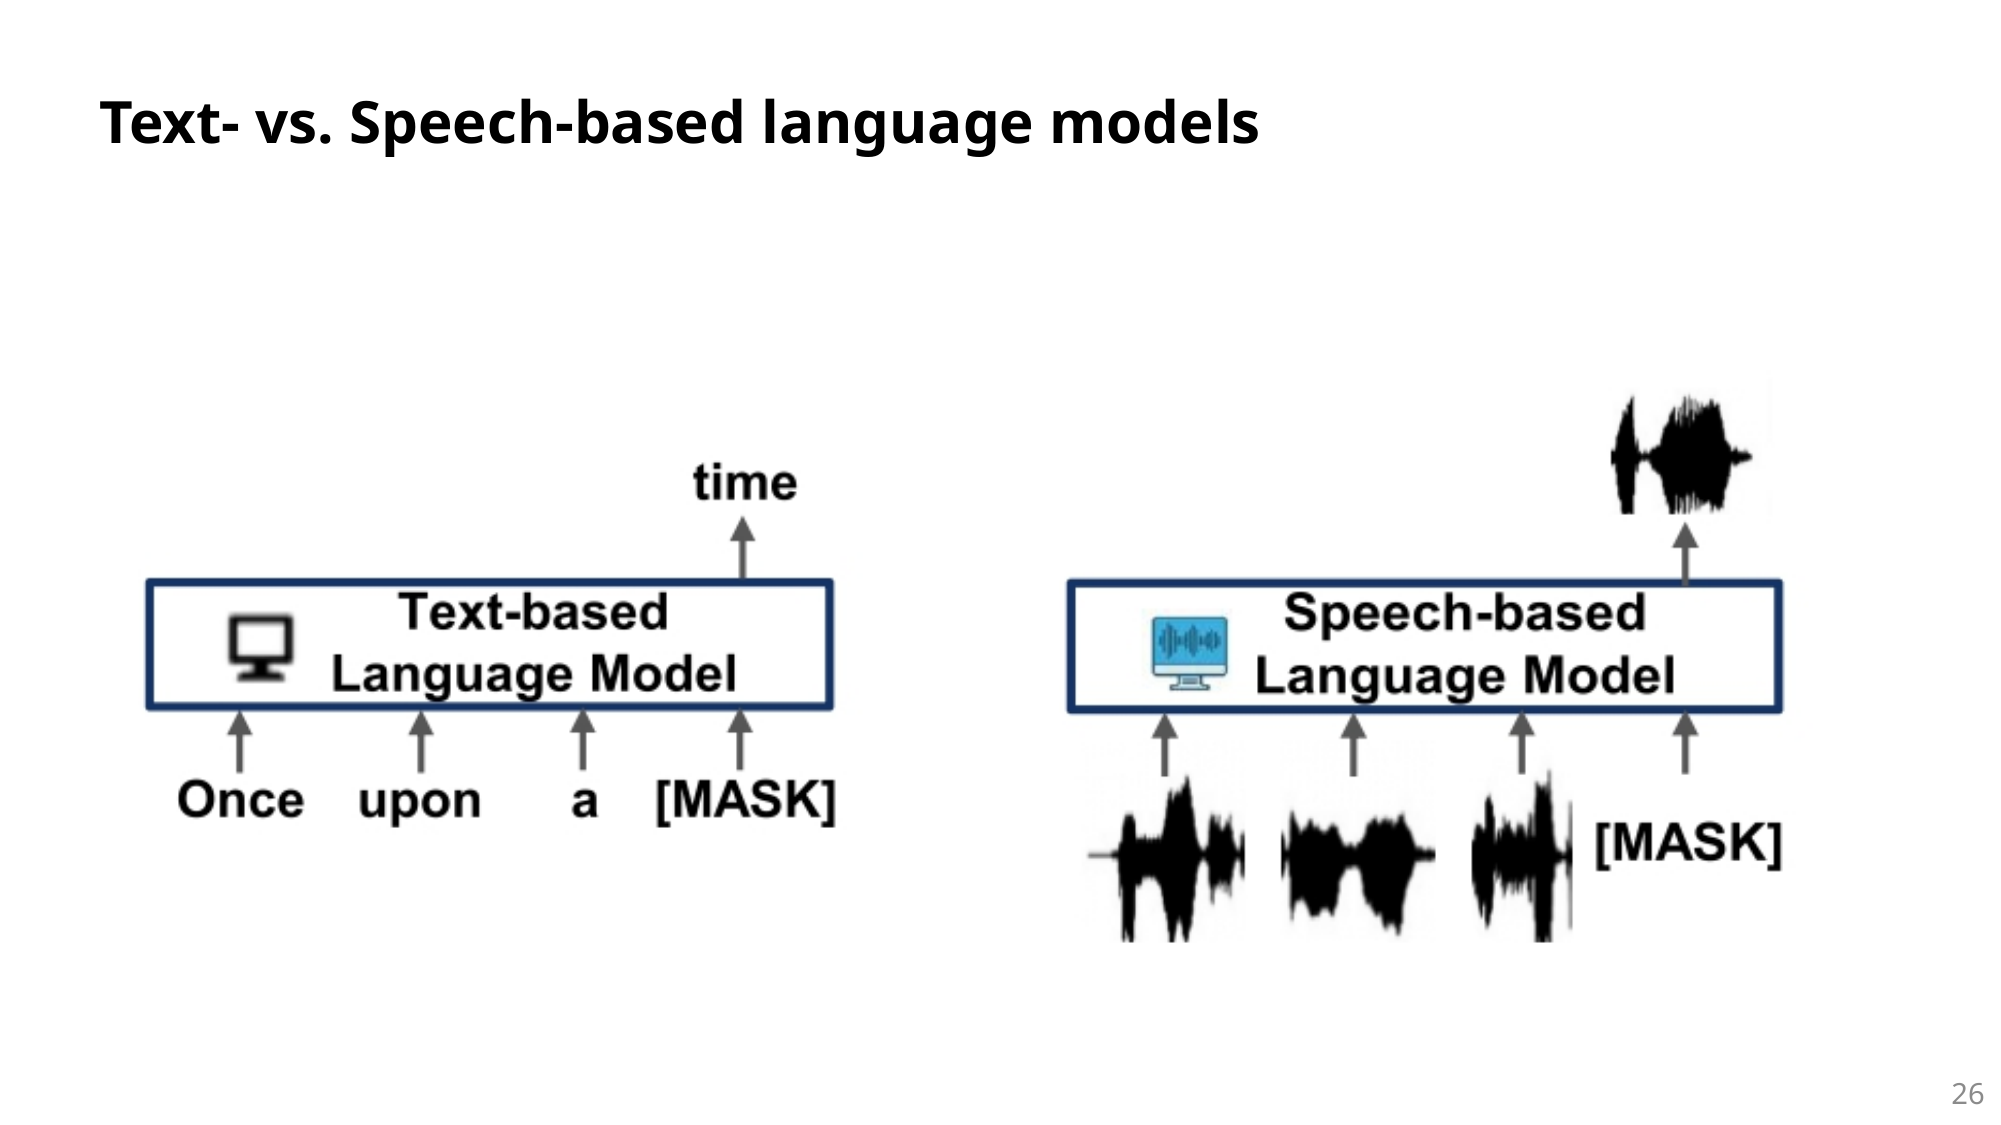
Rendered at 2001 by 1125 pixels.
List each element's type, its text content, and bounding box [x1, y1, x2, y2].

picture [138, 455, 868, 871]
slide_number 26 [1855, 1065, 2000, 1125]
text_box Text- vs. Speech-based language models [84, 63, 1916, 177]
picture [1059, 367, 1818, 945]
